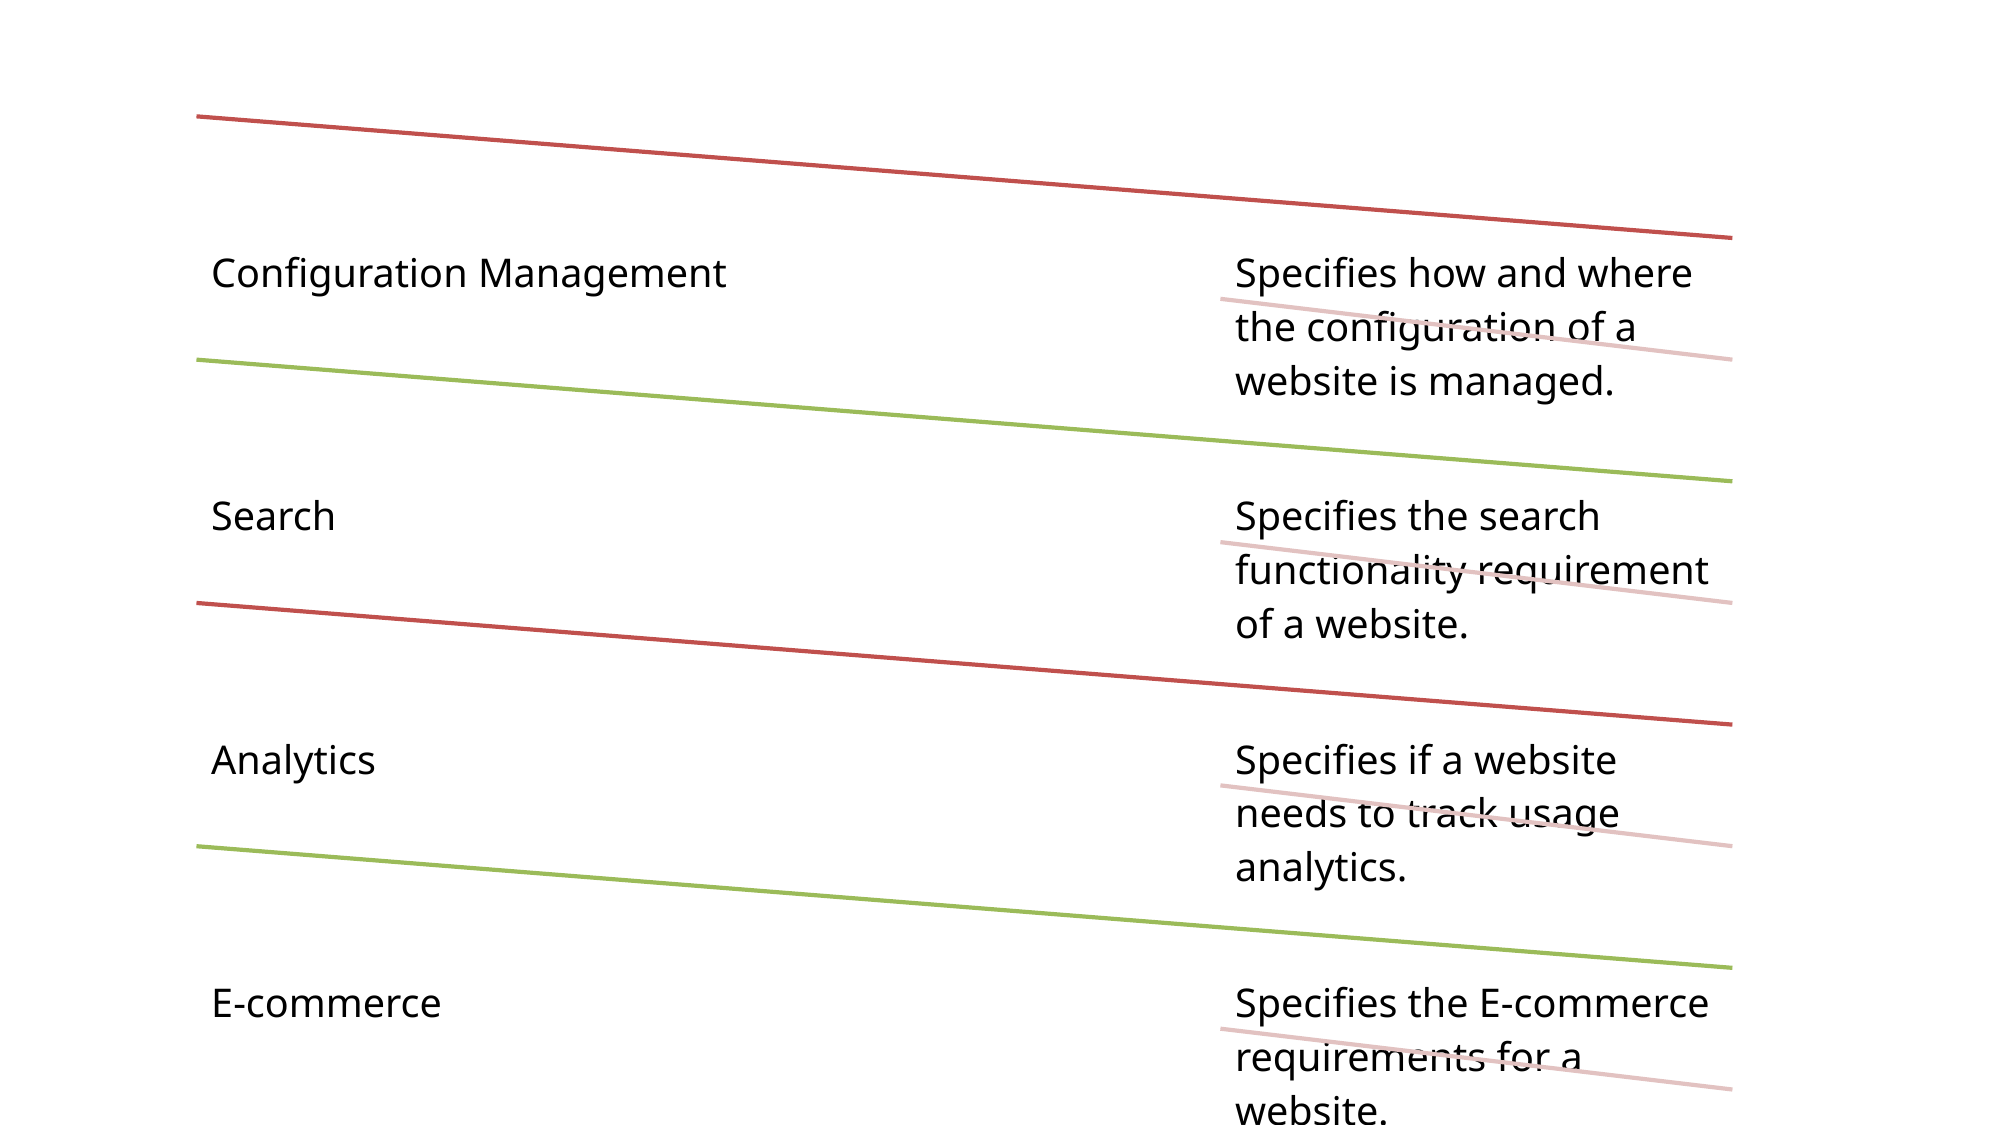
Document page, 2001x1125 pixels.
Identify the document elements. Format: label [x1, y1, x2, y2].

text_box [196, 116, 1733, 1090]
